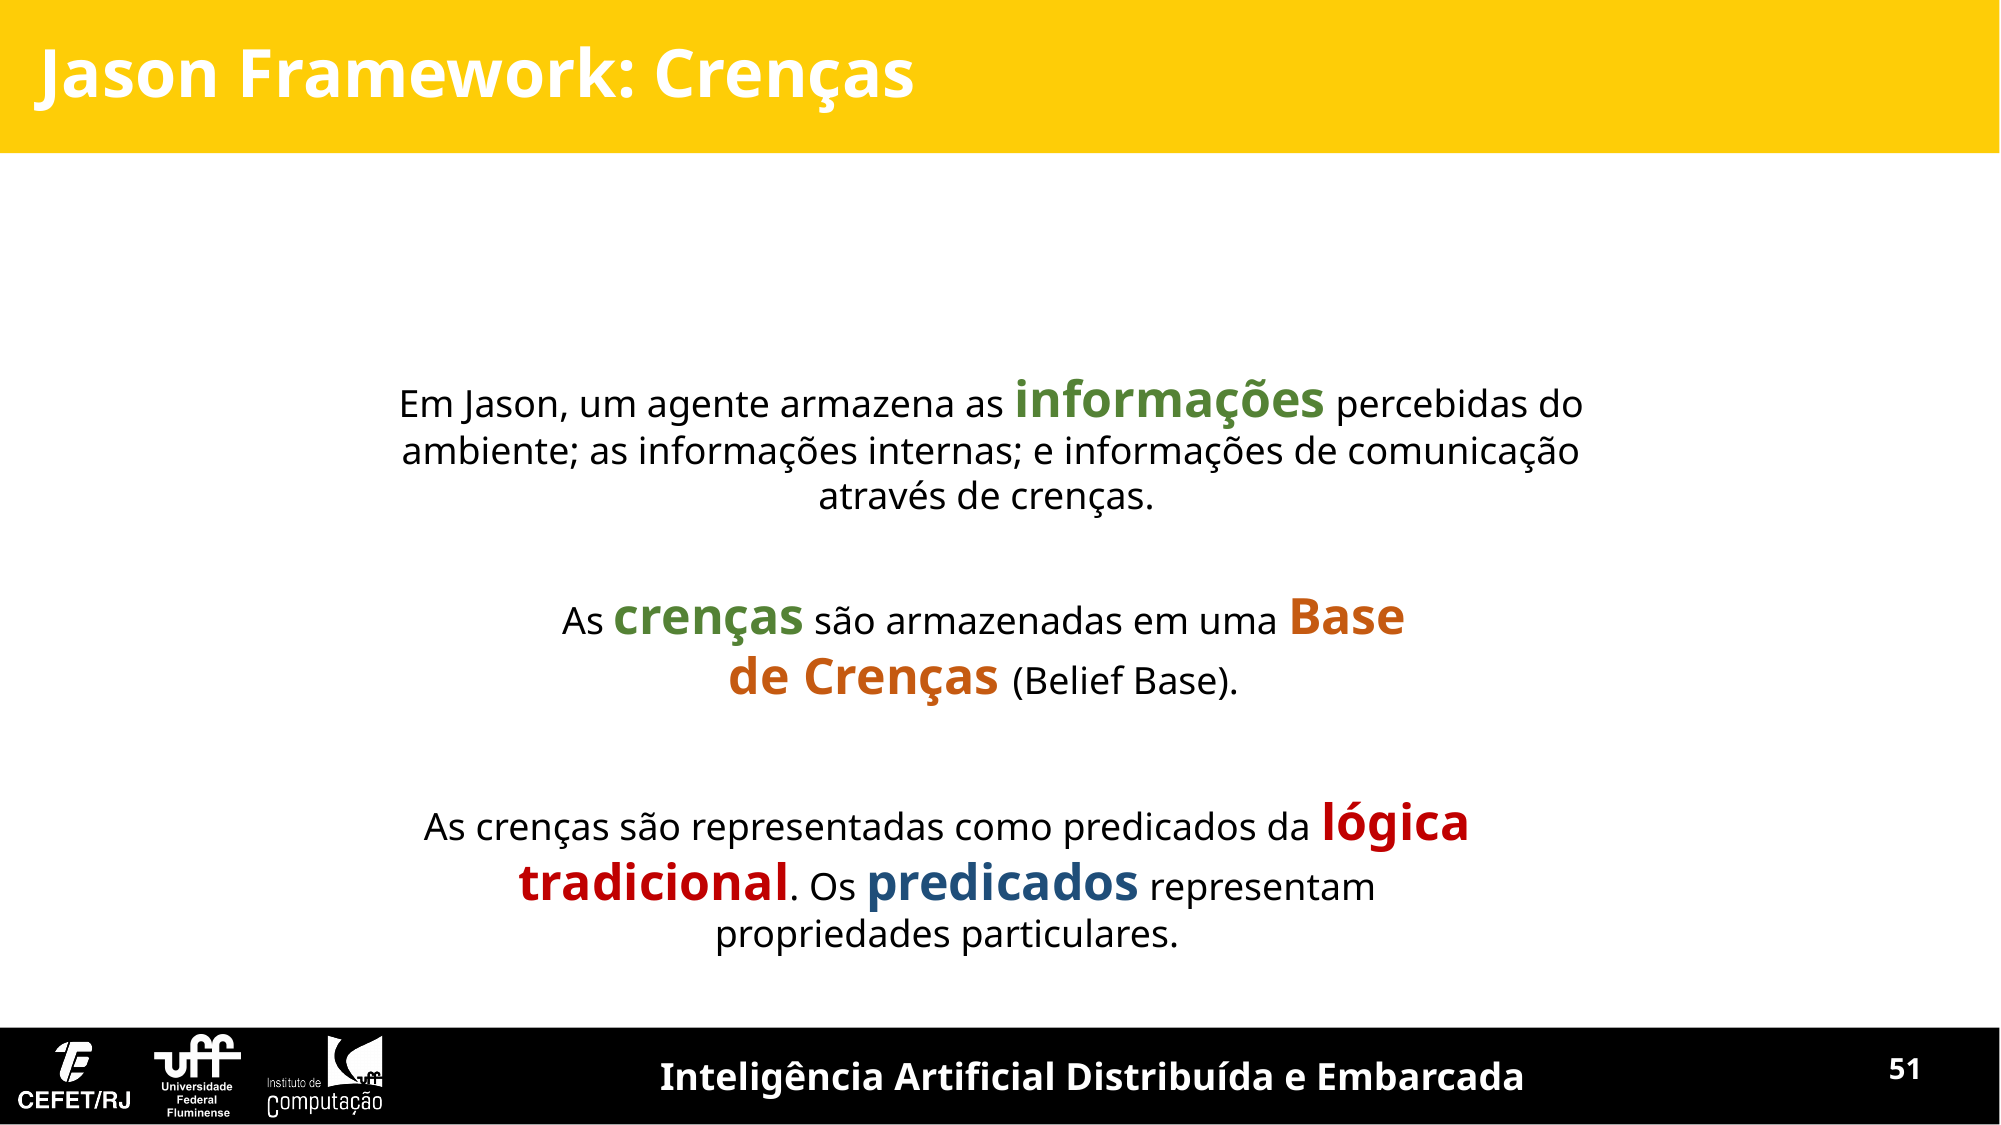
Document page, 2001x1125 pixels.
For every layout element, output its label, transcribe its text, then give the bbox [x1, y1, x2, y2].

text_box As crenças são armazenadas em uma Base de Crenças (Belief Base). [513, 577, 1455, 712]
text_box Em Jason, um agente armazena as informações percebidas do ambiente; as informações internas; e informações de comunicação através de crenças. [349, 359, 1634, 525]
text_box As crenças são representadas como predicados da lógica tradicional. Os predicados representam propriedades particulares. [380, 782, 1514, 963]
picture [153, 1033, 242, 1122]
text_box Jason Framework: Crenças [25, 23, 2000, 119]
picture [18, 1021, 130, 1125]
picture [265, 1033, 384, 1118]
